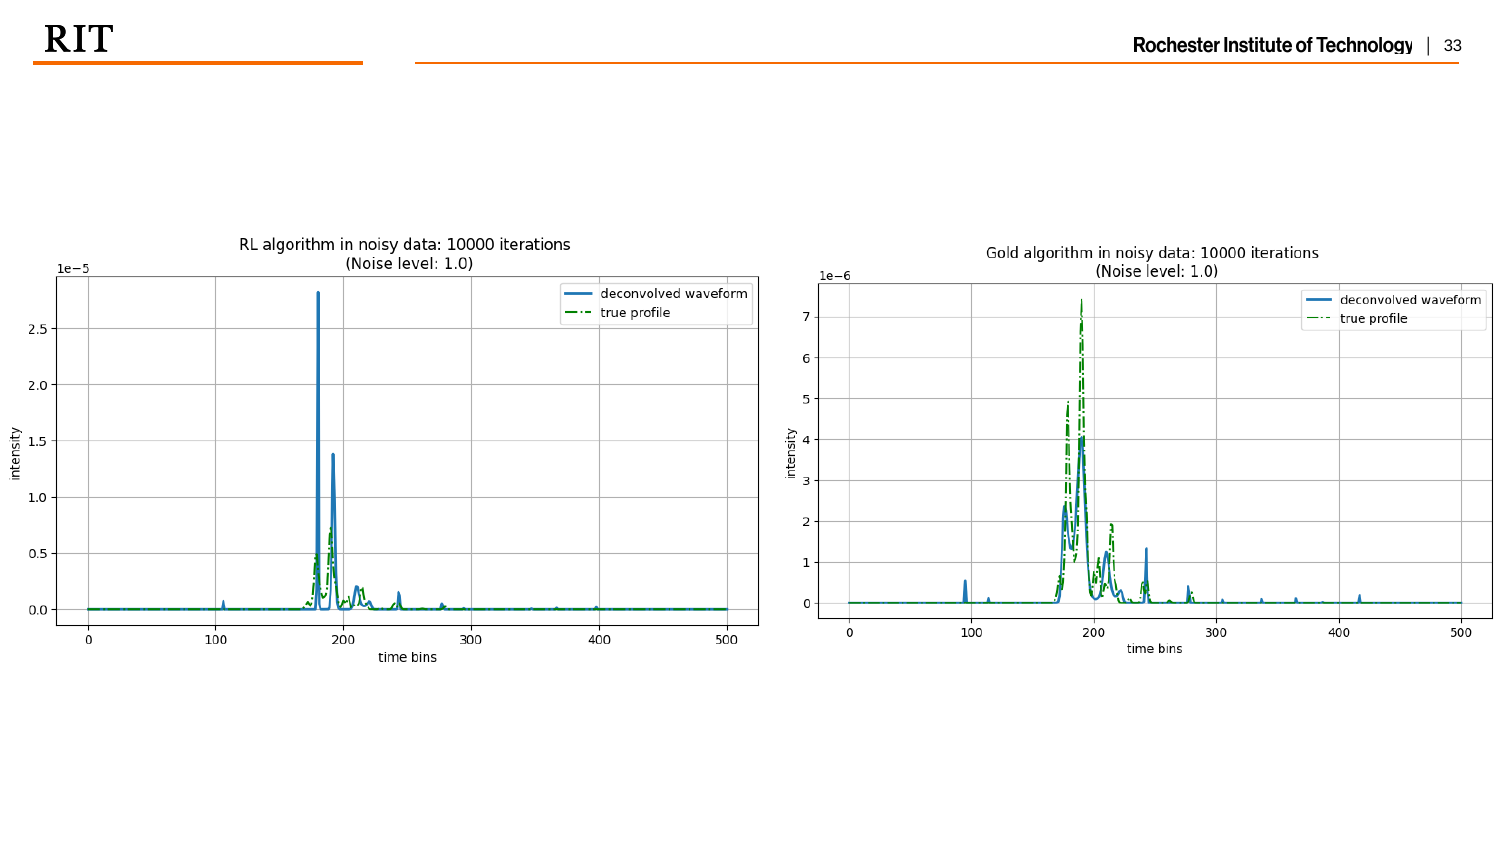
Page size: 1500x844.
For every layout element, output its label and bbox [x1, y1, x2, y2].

picture [776, 237, 1500, 665]
picture [1134, 37, 1412, 54]
picture [44, 24, 113, 52]
picture [0, 227, 767, 674]
